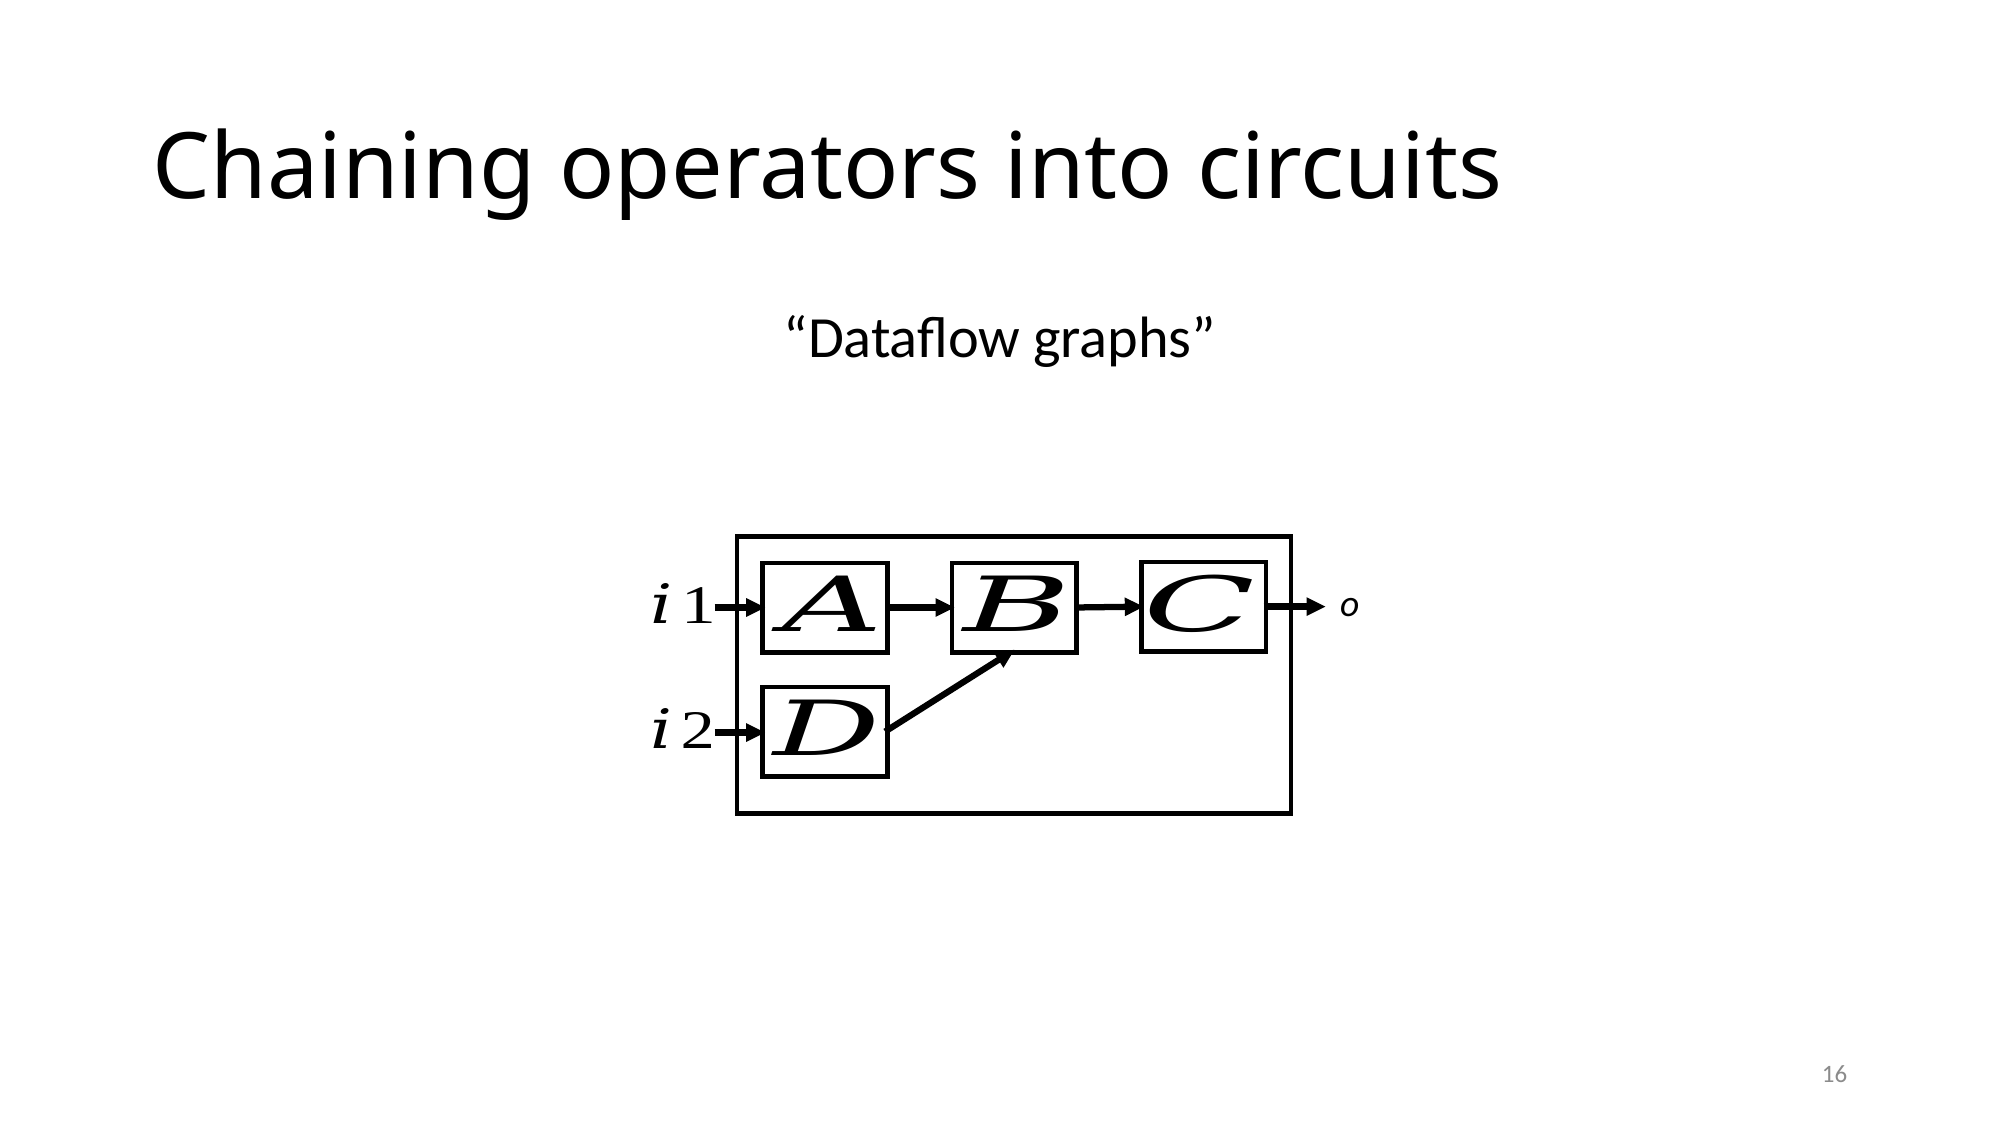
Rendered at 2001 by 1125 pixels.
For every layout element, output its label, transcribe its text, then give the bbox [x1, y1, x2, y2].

list “Dataflow graphs” [137, 299, 1863, 1014]
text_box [885, 649, 1015, 732]
title Chaining operators into circuits [137, 59, 1863, 278]
slide_number 16 [1798, 1042, 1863, 1103]
